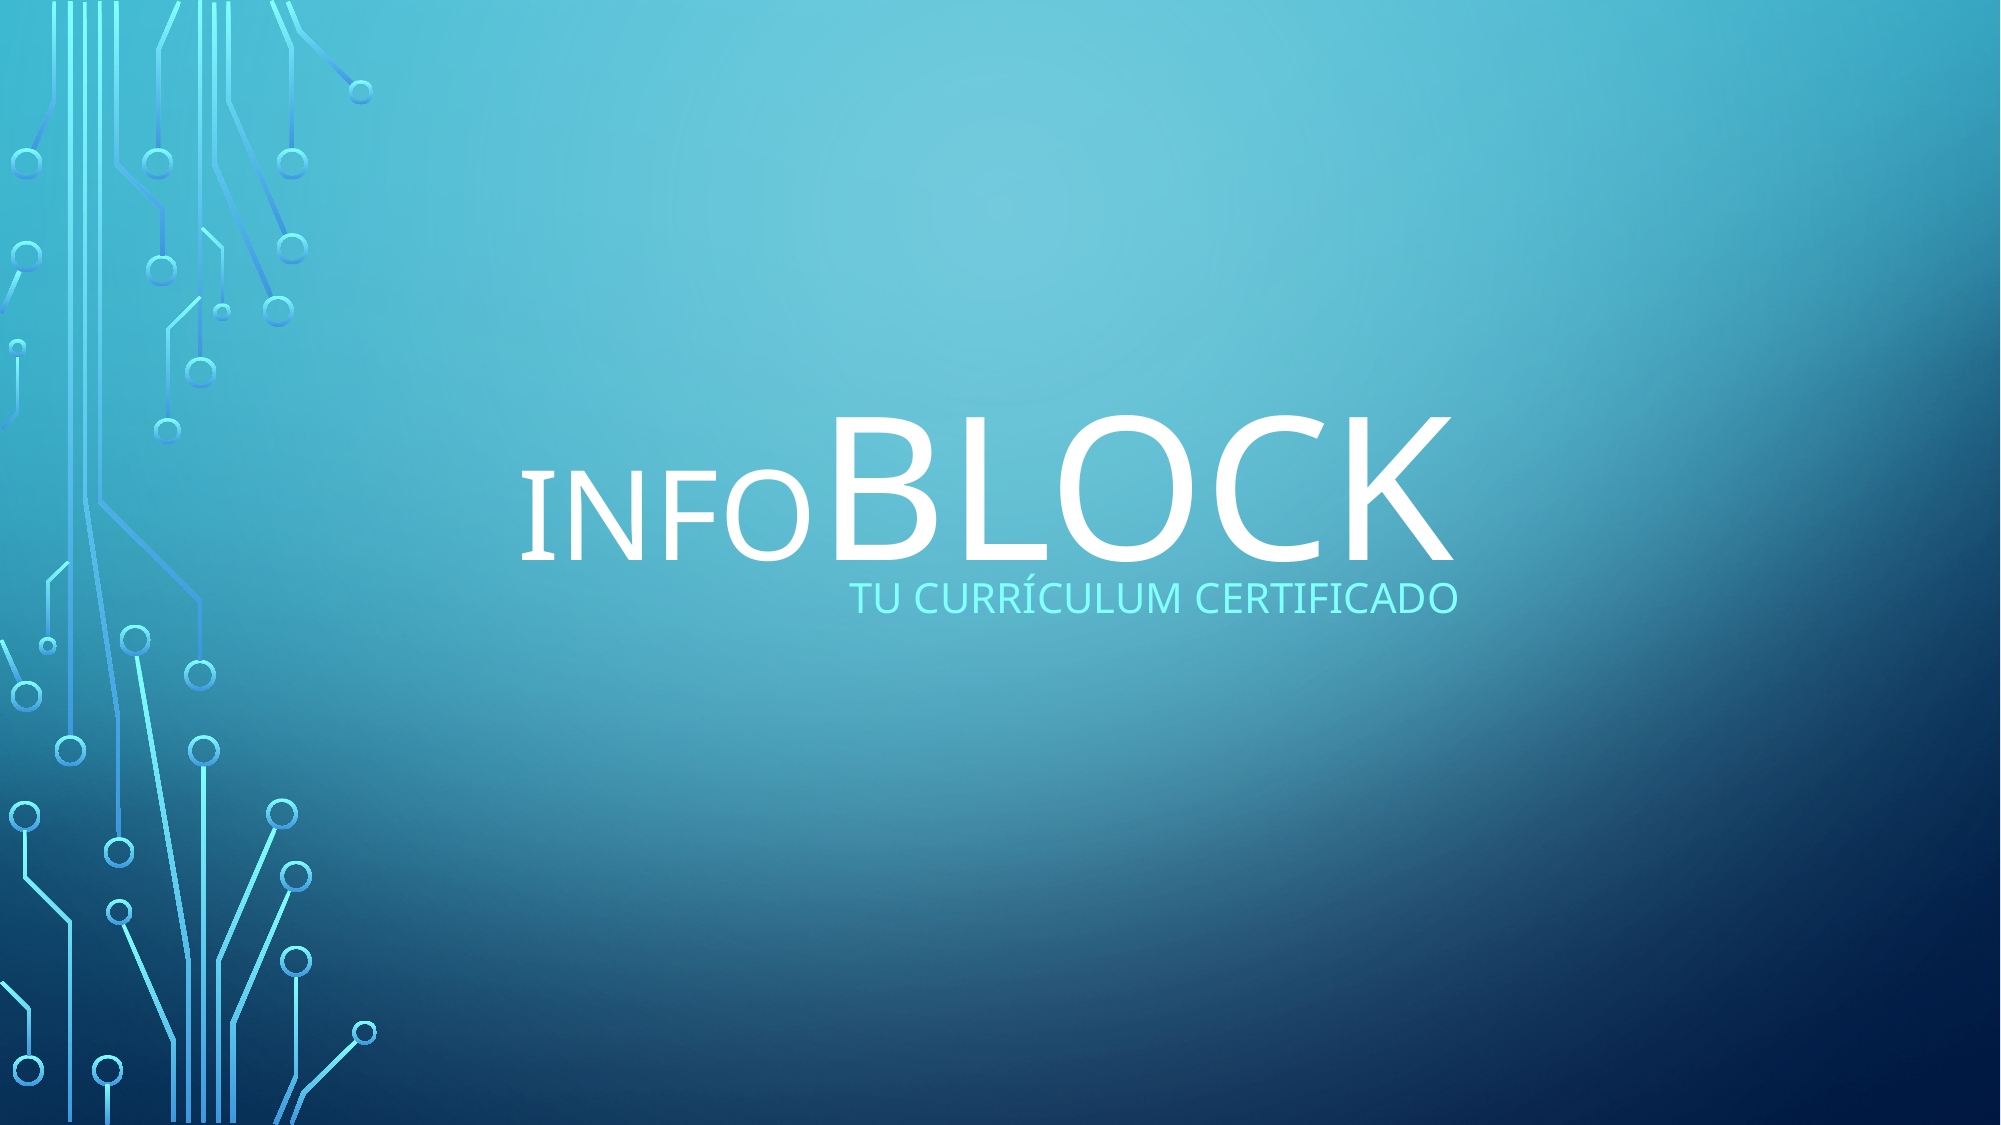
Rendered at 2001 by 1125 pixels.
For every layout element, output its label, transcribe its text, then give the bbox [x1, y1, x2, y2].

subtitle Tu CURRÍCULUM CERTIFICADO [834, 554, 2000, 827]
title INFOBLOCK [502, 219, 1945, 611]
